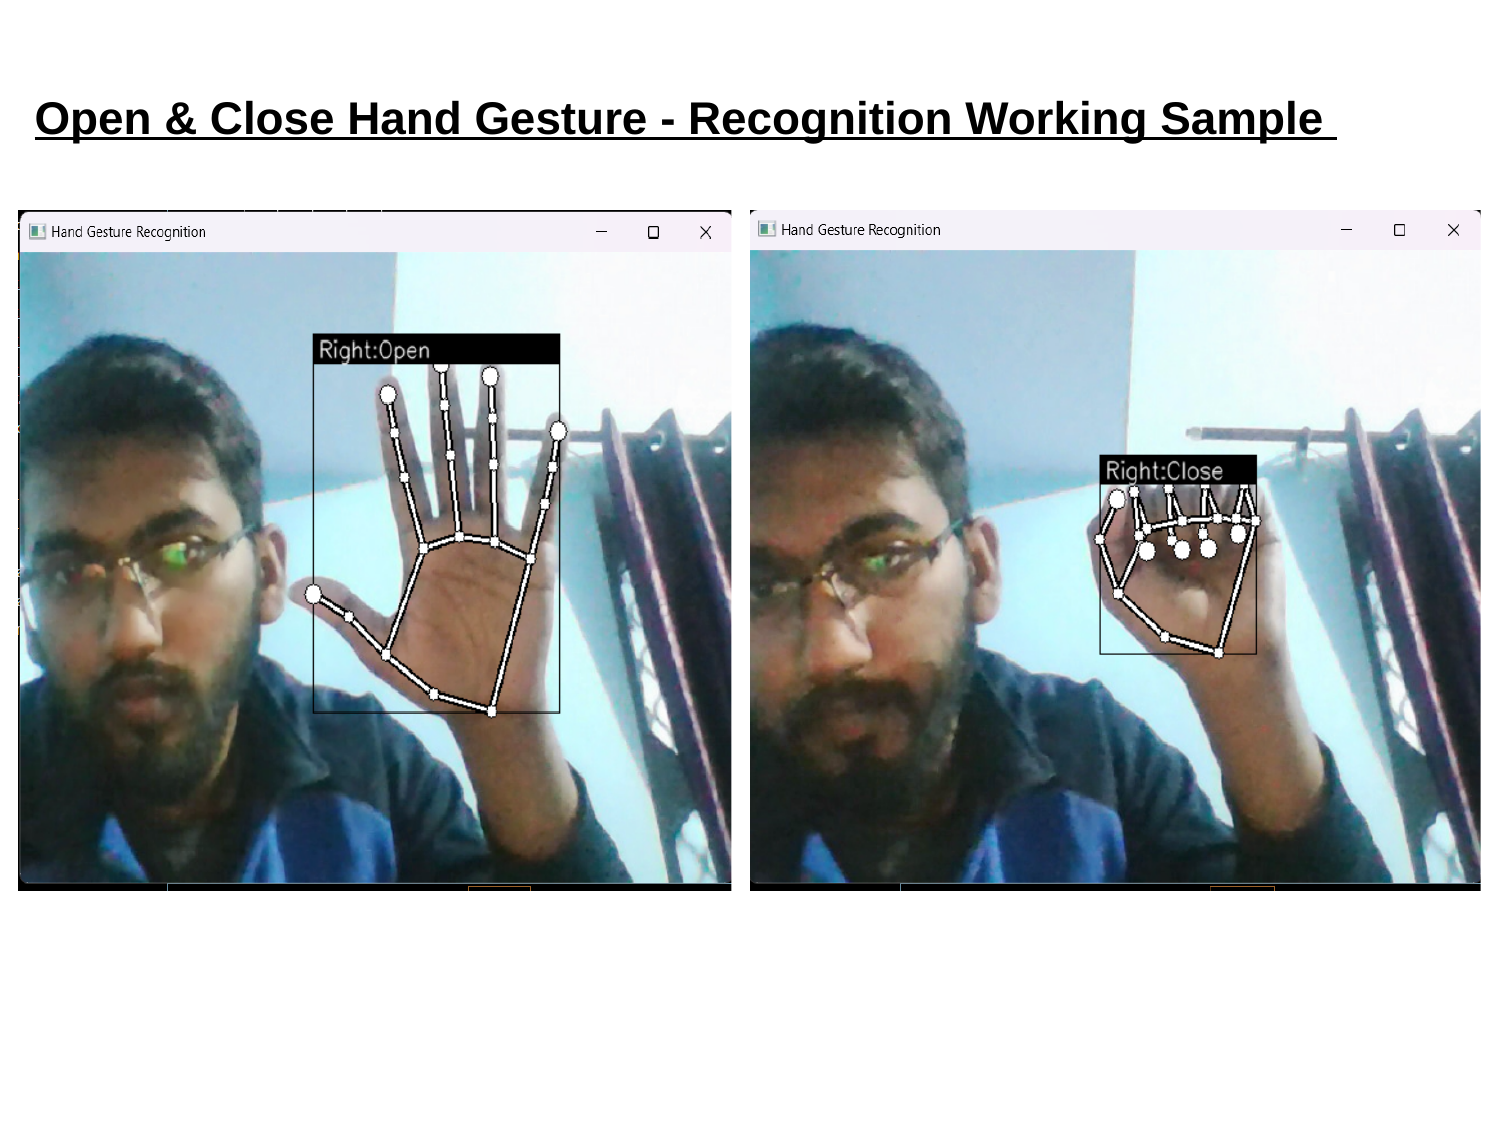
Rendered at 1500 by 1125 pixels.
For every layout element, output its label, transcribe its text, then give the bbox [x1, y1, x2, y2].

title Open & Close Hand Gesture - Recognition Working Sample [34, 22, 1385, 211]
picture [749, 209, 1481, 891]
picture [17, 209, 732, 891]
